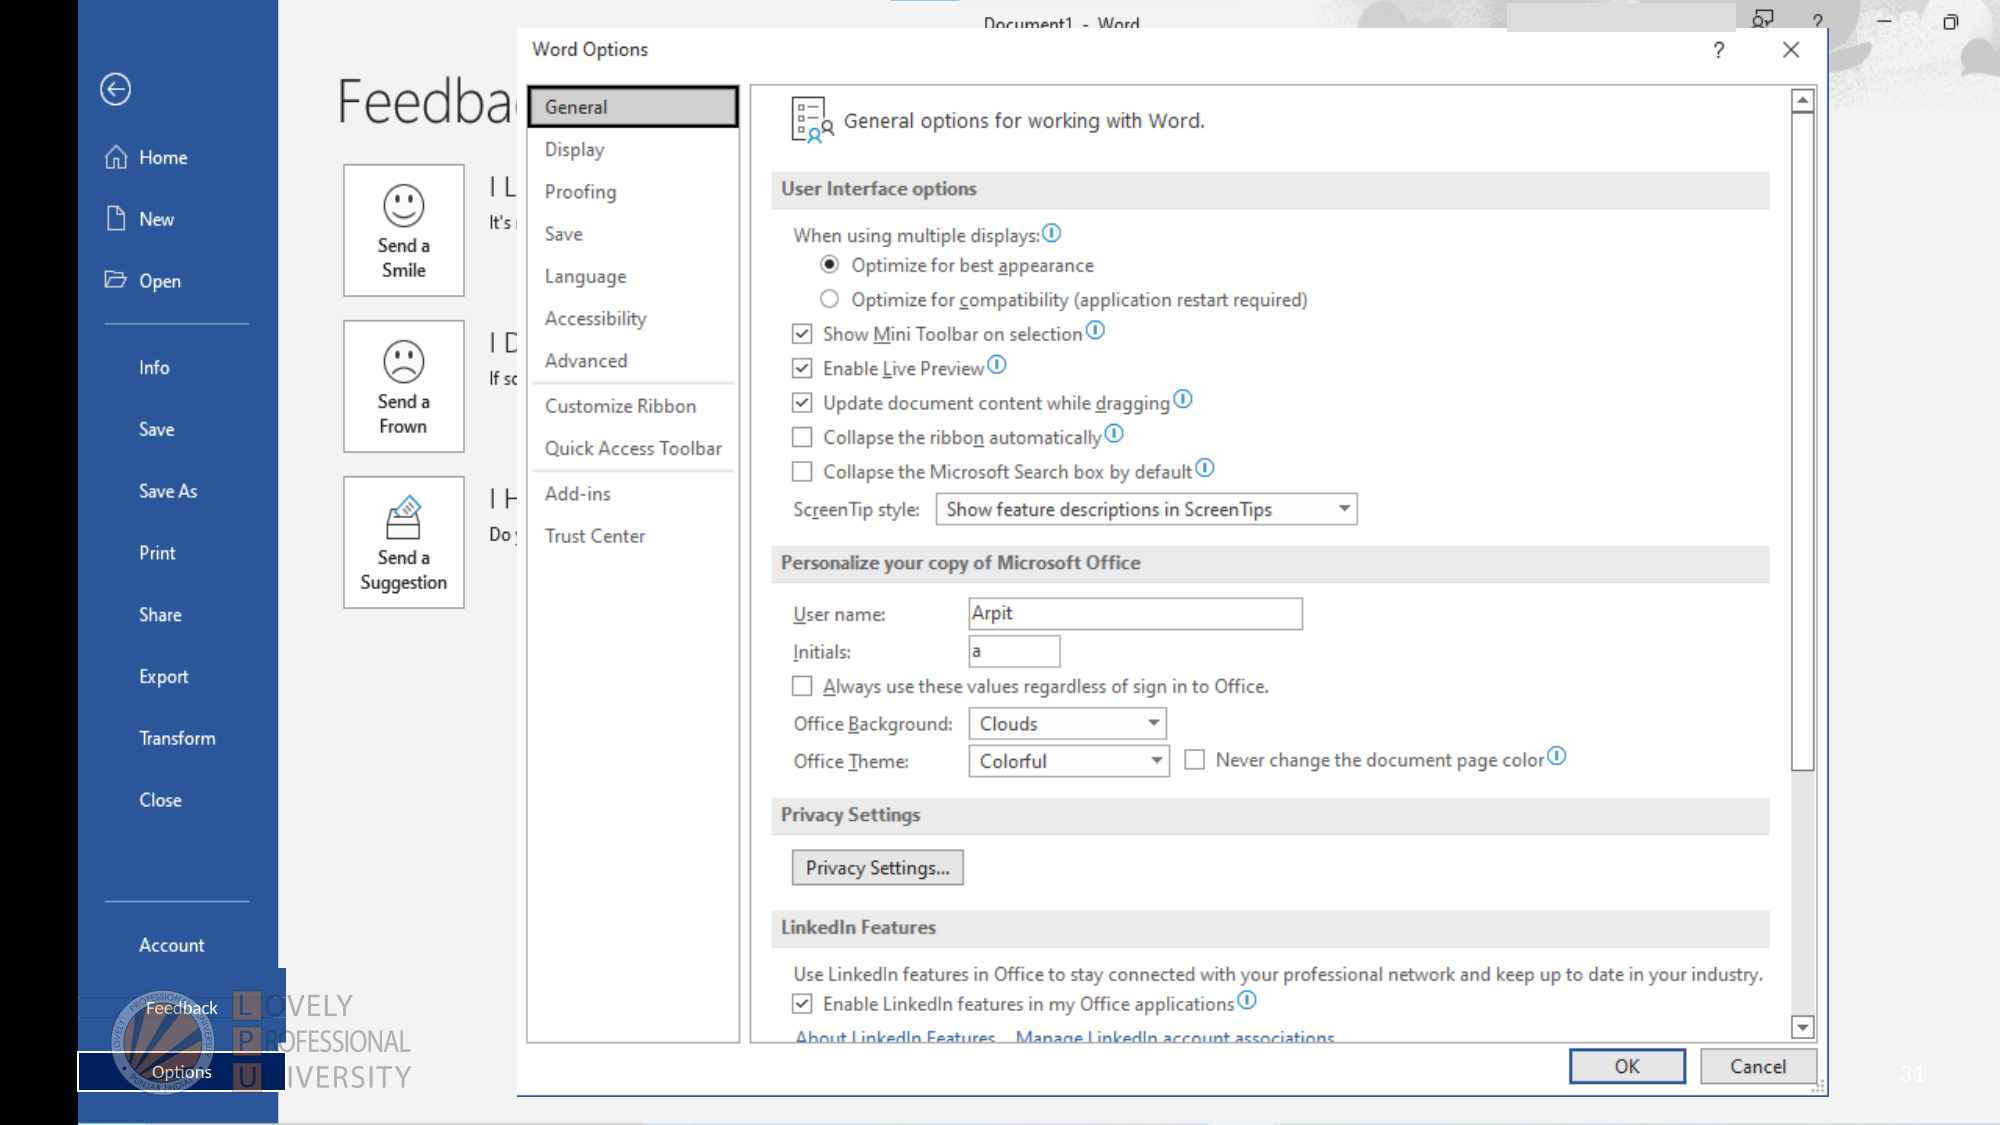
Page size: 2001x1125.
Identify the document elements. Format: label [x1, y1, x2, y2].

picture [78, 0, 2000, 1125]
text_box [0, 0, 78, 1125]
